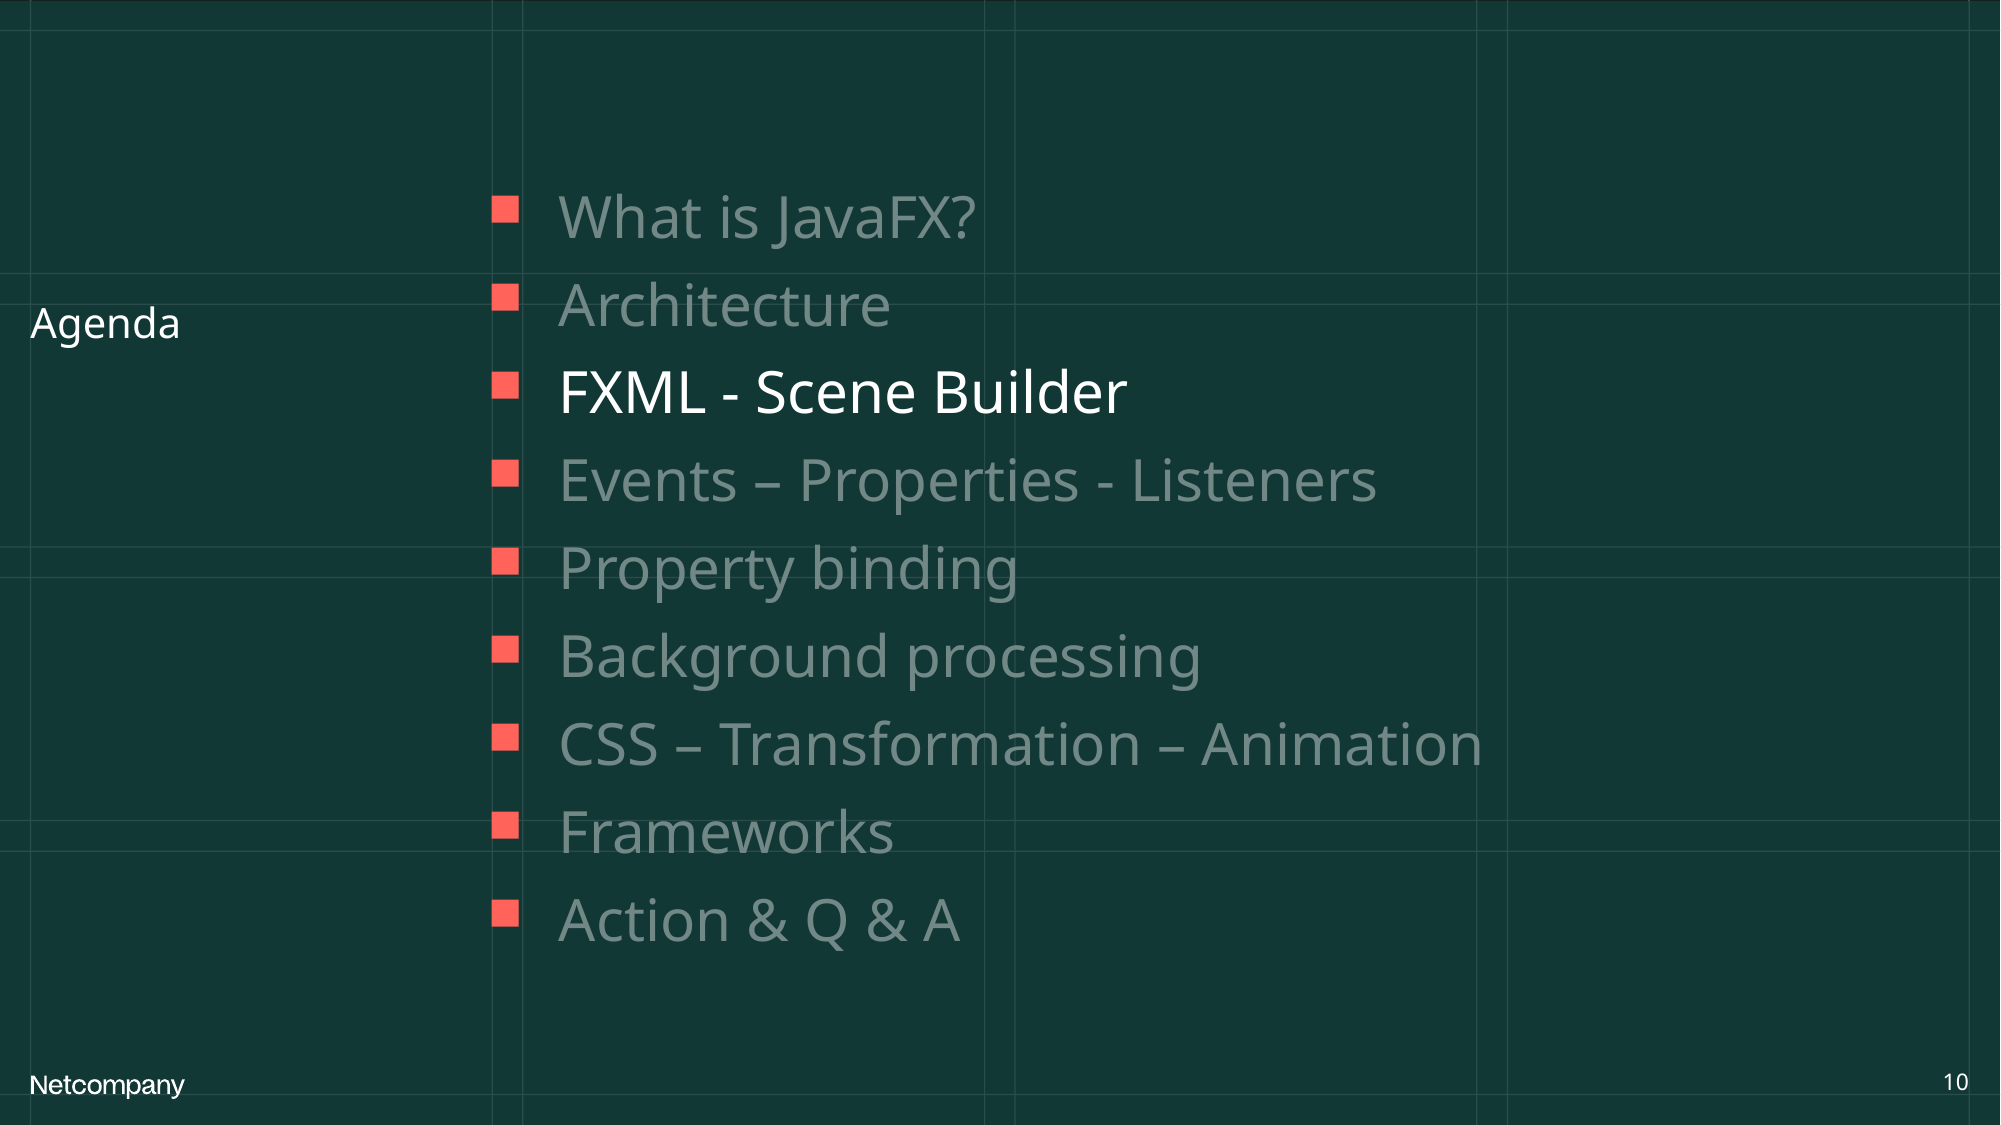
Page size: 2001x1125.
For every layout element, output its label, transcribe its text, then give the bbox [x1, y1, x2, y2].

list What is JavaFX? Architecture FXML - Scene Builder Events – Properties - Listeners Property binding Background processing CSS – Transformation – Animation Frameworks Action & Q & A [487, 170, 1970, 1060]
slide_number 10 [1910, 1062, 1970, 1095]
